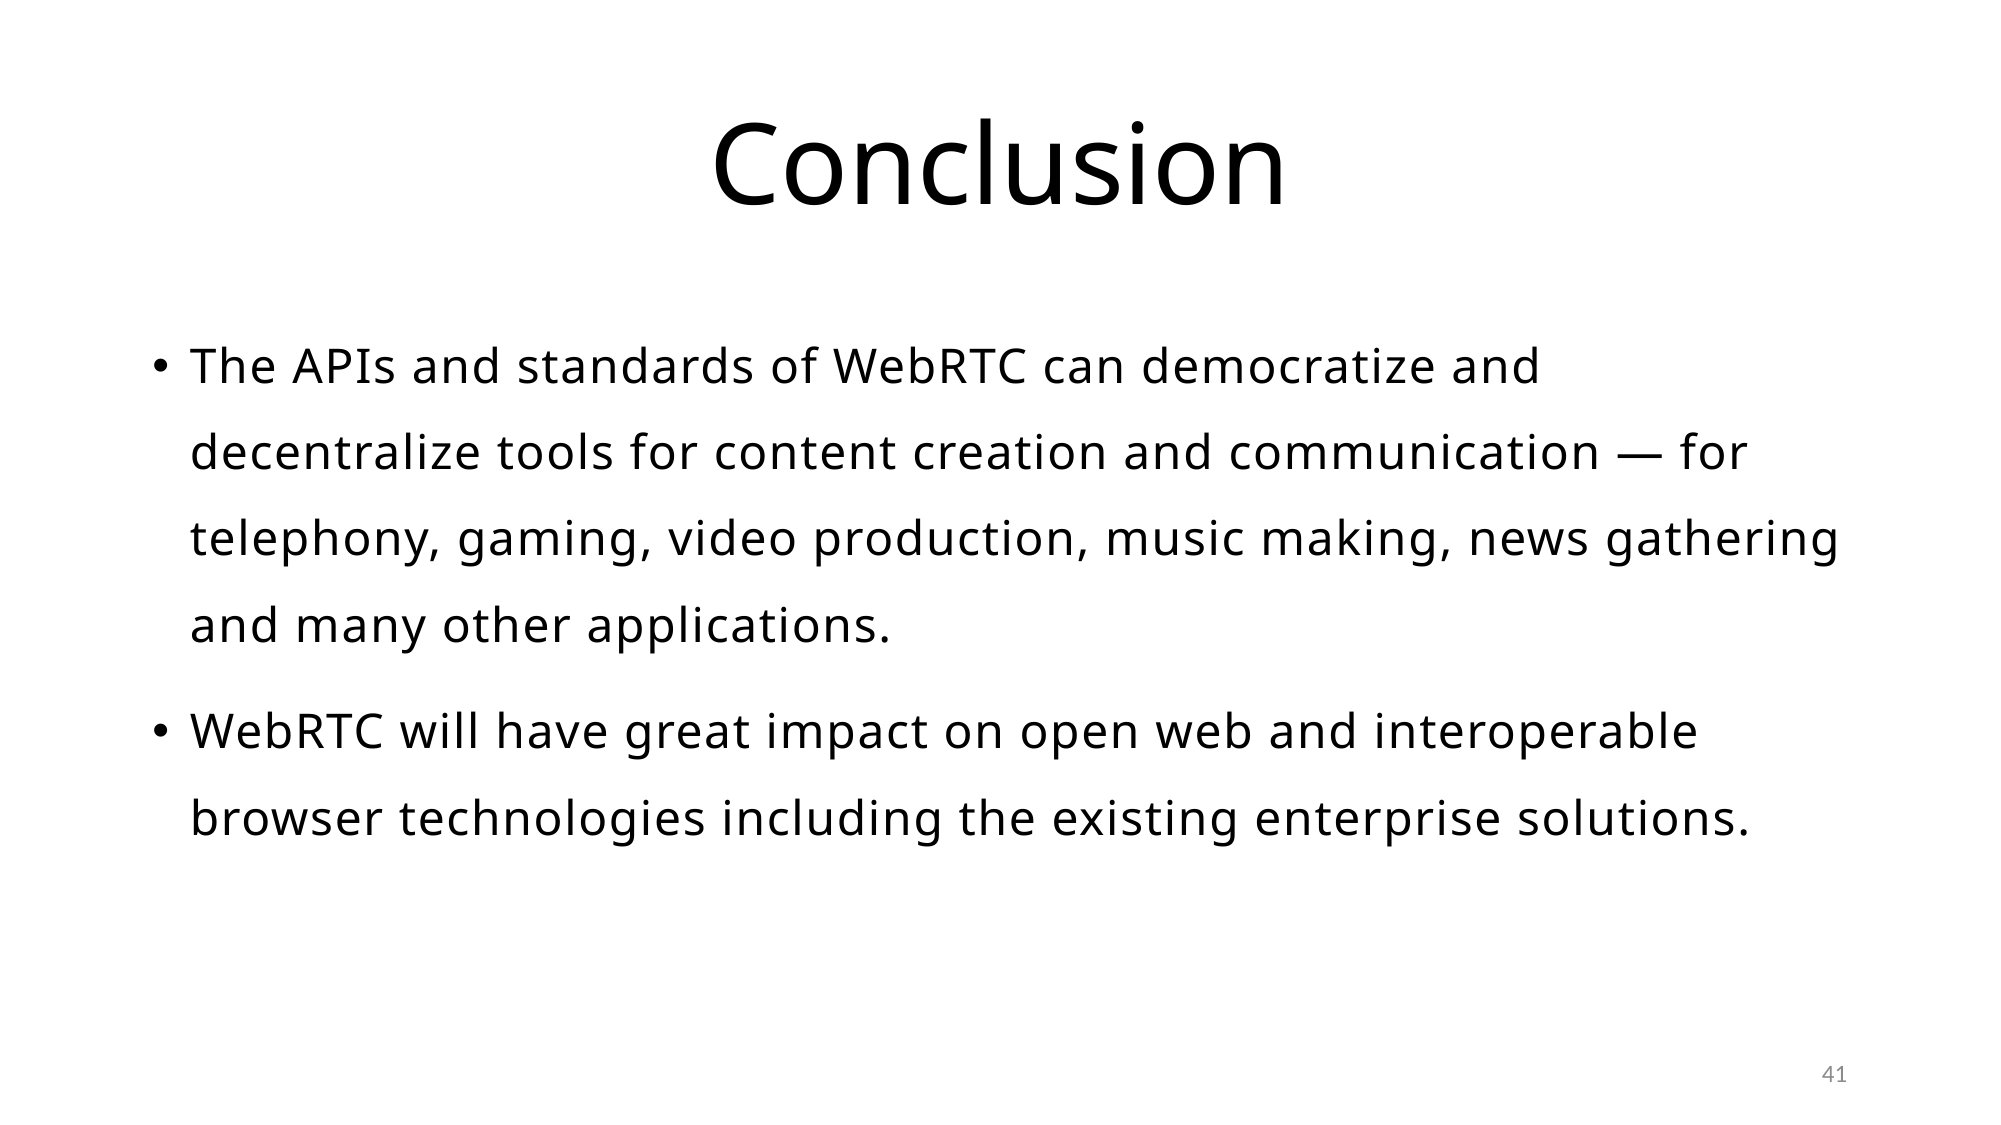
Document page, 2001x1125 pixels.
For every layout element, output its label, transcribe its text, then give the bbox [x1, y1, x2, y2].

title Conclusion [137, 59, 1863, 278]
slide_number 41 [1412, 1042, 1863, 1103]
list The APIs and standards of WebRTC can democratize and decentralize tools for content creation and communication — for telephony, gaming, video production, music making, news gathering and many other applications. WebRTC will have great impact on open web and interoperable browser technologies including the existing enterprise solutions. [137, 299, 1863, 1014]
